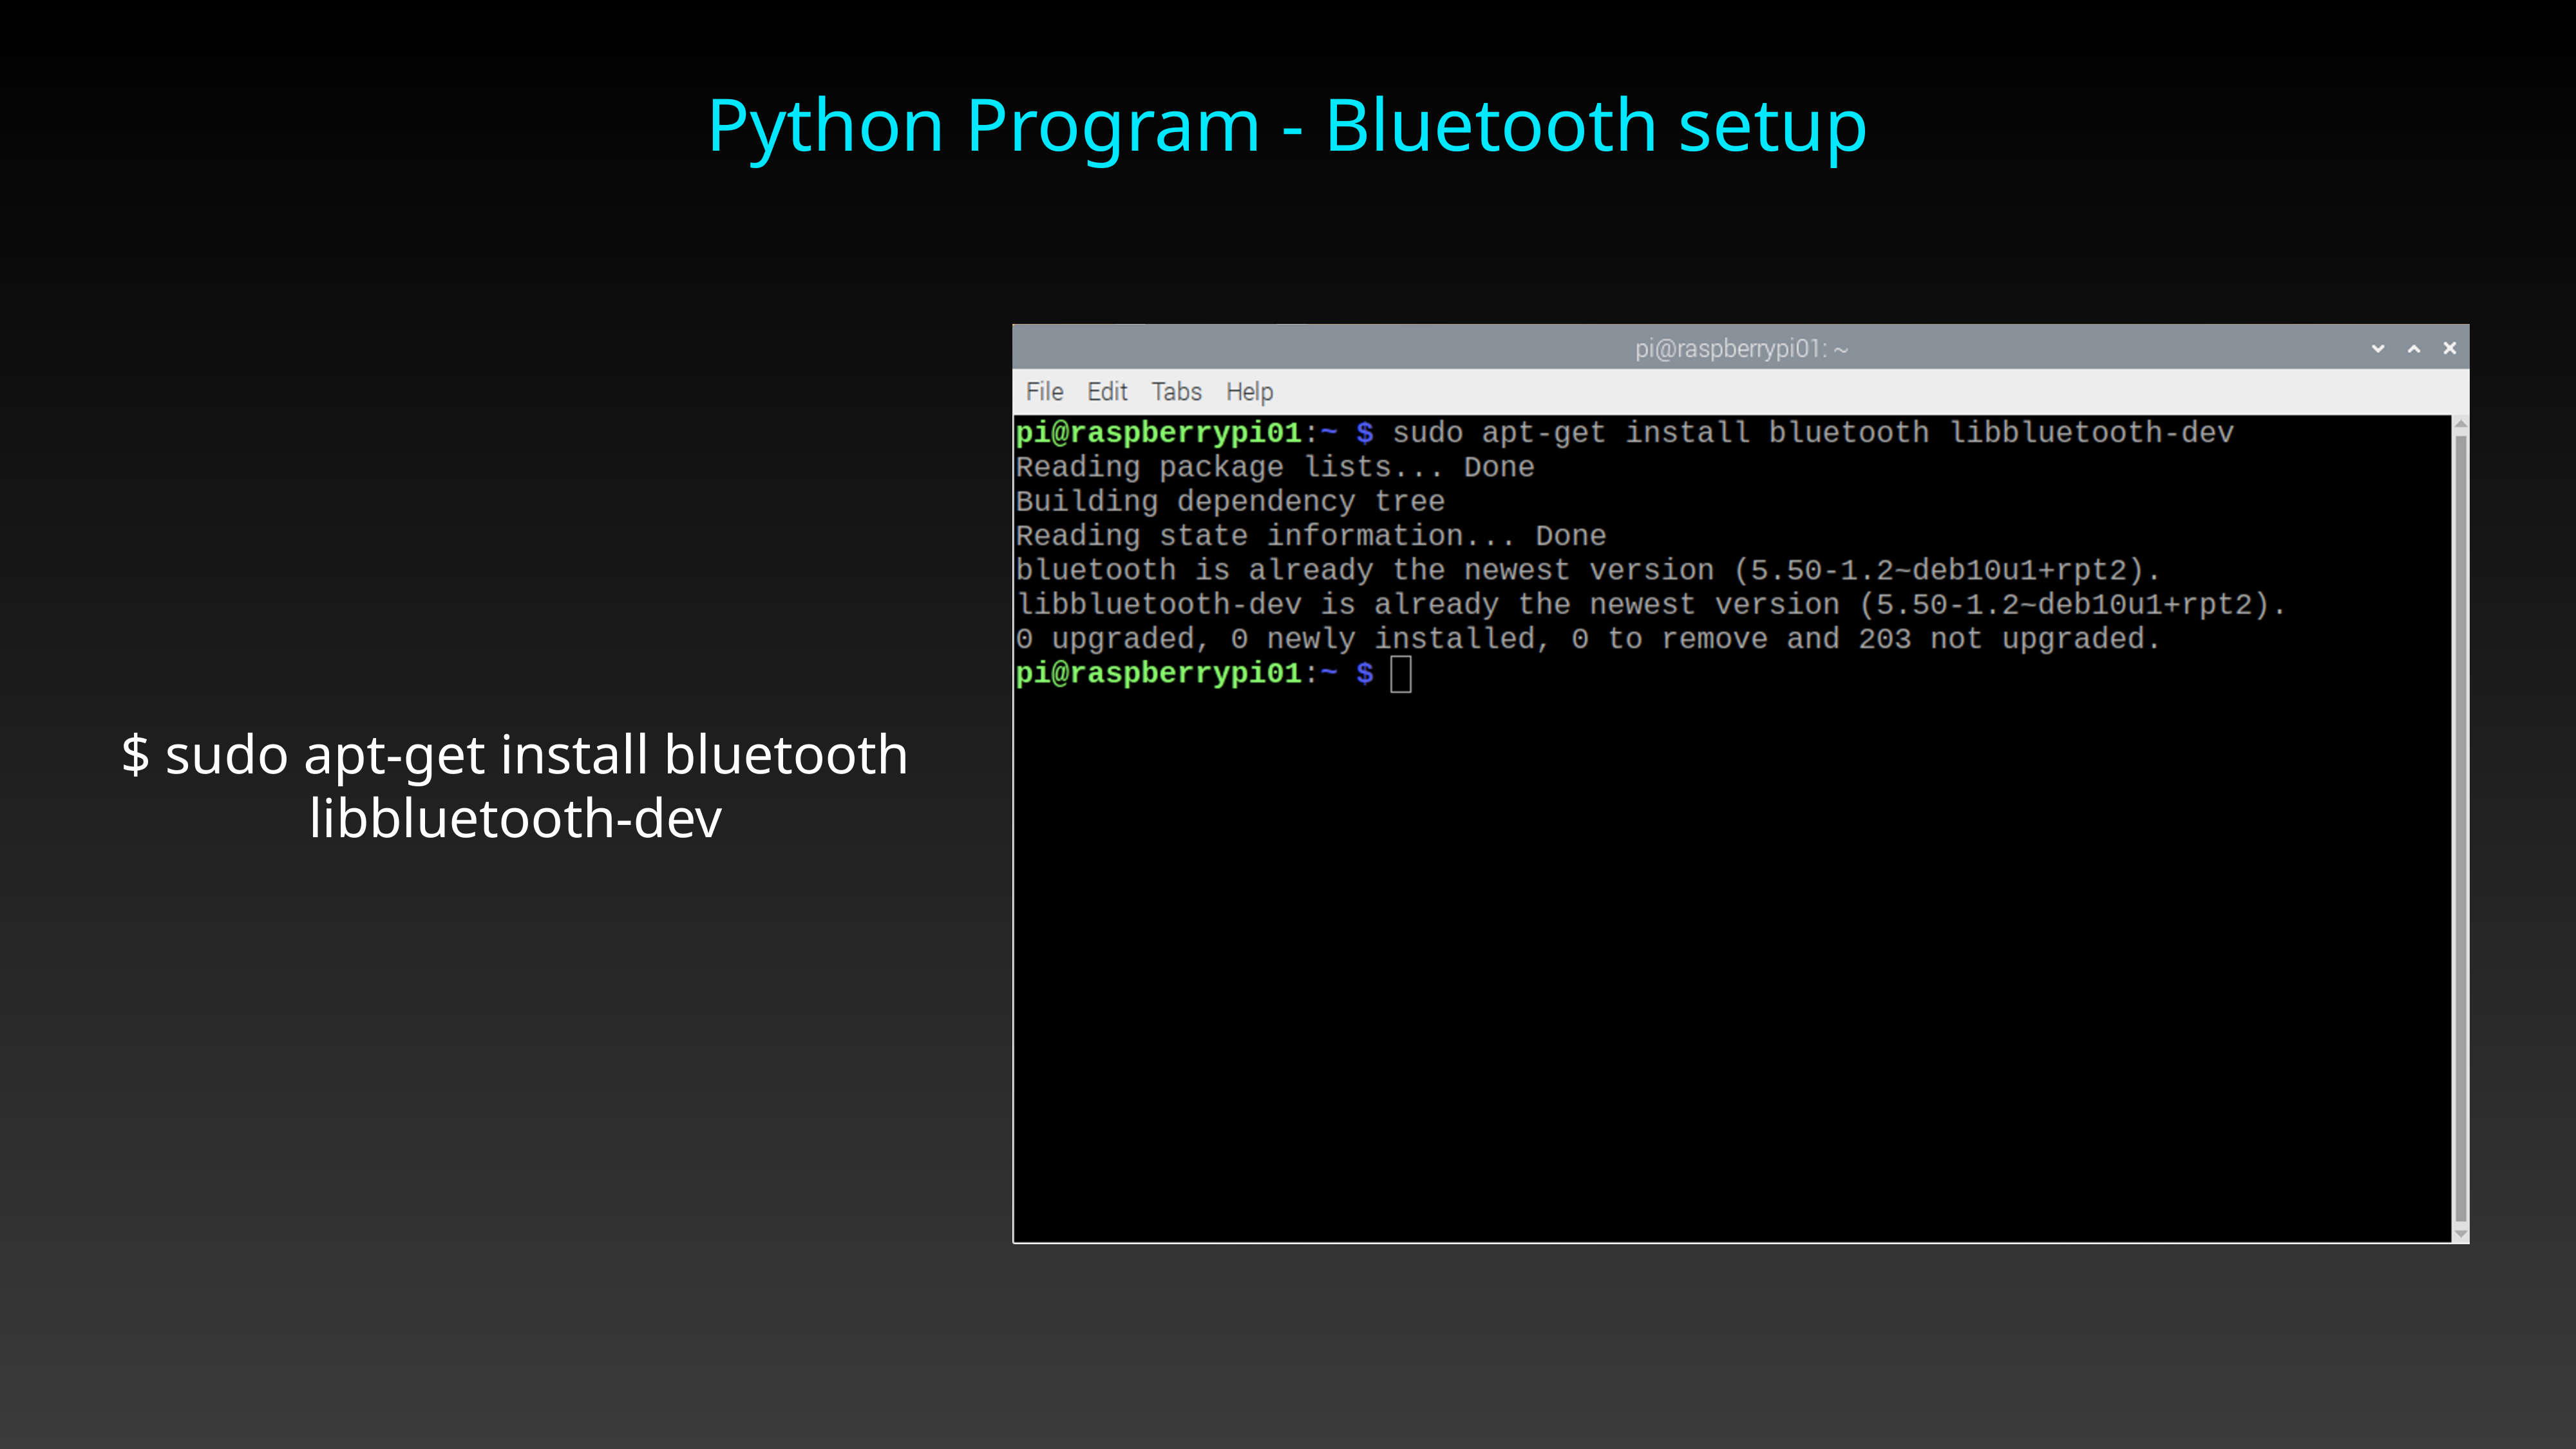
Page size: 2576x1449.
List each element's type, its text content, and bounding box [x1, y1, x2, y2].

list $ sudo apt-get install bluetooth libbluetooth-dev [62, 529, 969, 1039]
list Python Program - Bluetooth setup [133, 73, 2443, 181]
picture [1012, 323, 2470, 1245]
